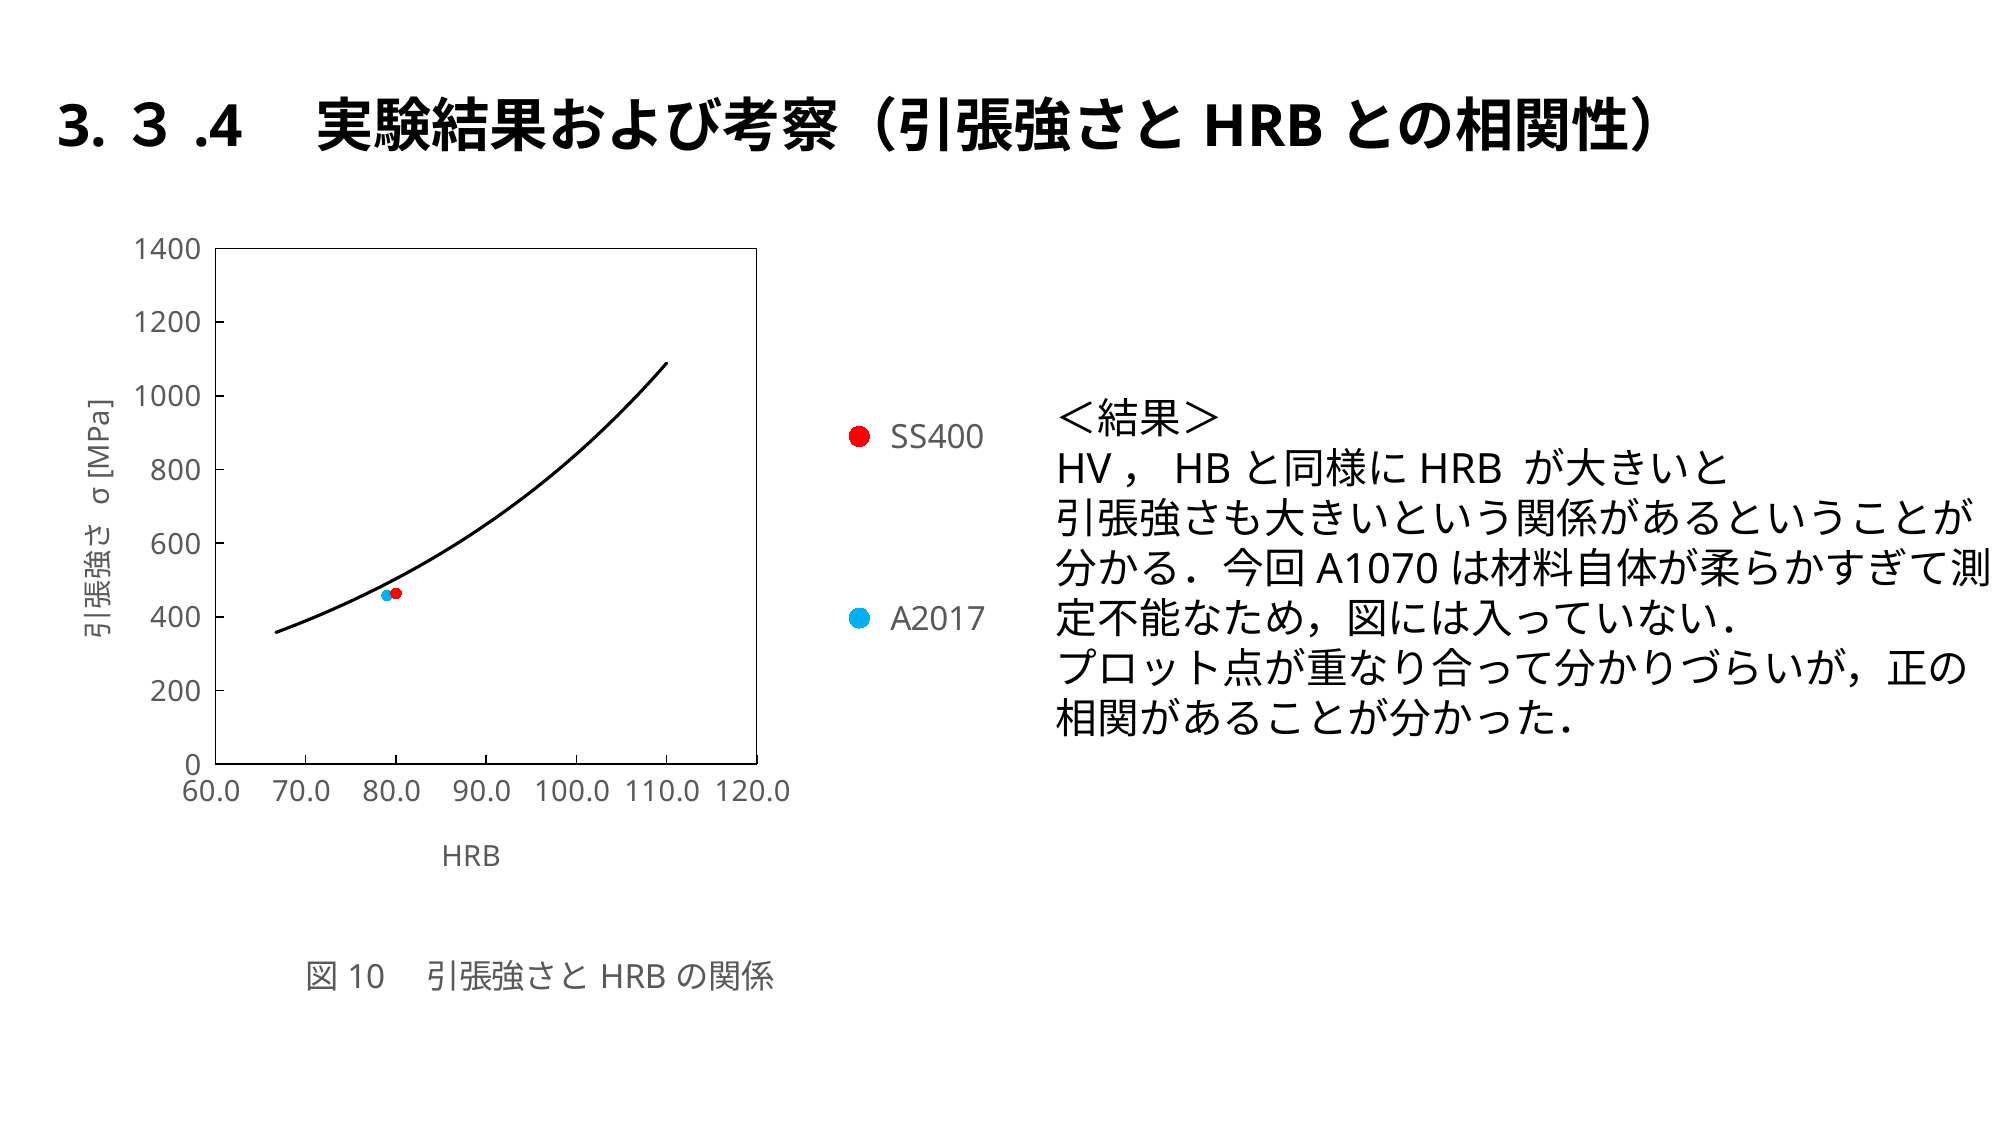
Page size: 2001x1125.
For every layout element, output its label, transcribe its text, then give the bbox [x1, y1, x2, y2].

text_box ＜結果＞ HV，HBと同様にHRB が大きいと 引張強さも大きいという関係があるということが分かる．今回A1070は材料自体が柔らかすぎて測定不能なため，図には入っていない． プロット点が重なり合って分かりづらいが，正の相関があることが分かった． [1135, 384, 2000, 900]
text_box 3.３.4 実験結果および考察（引張強さとHRBとの相関性） [42, 81, 1703, 211]
chart [65, 184, 1135, 1066]
title [137, 59, 1863, 278]
